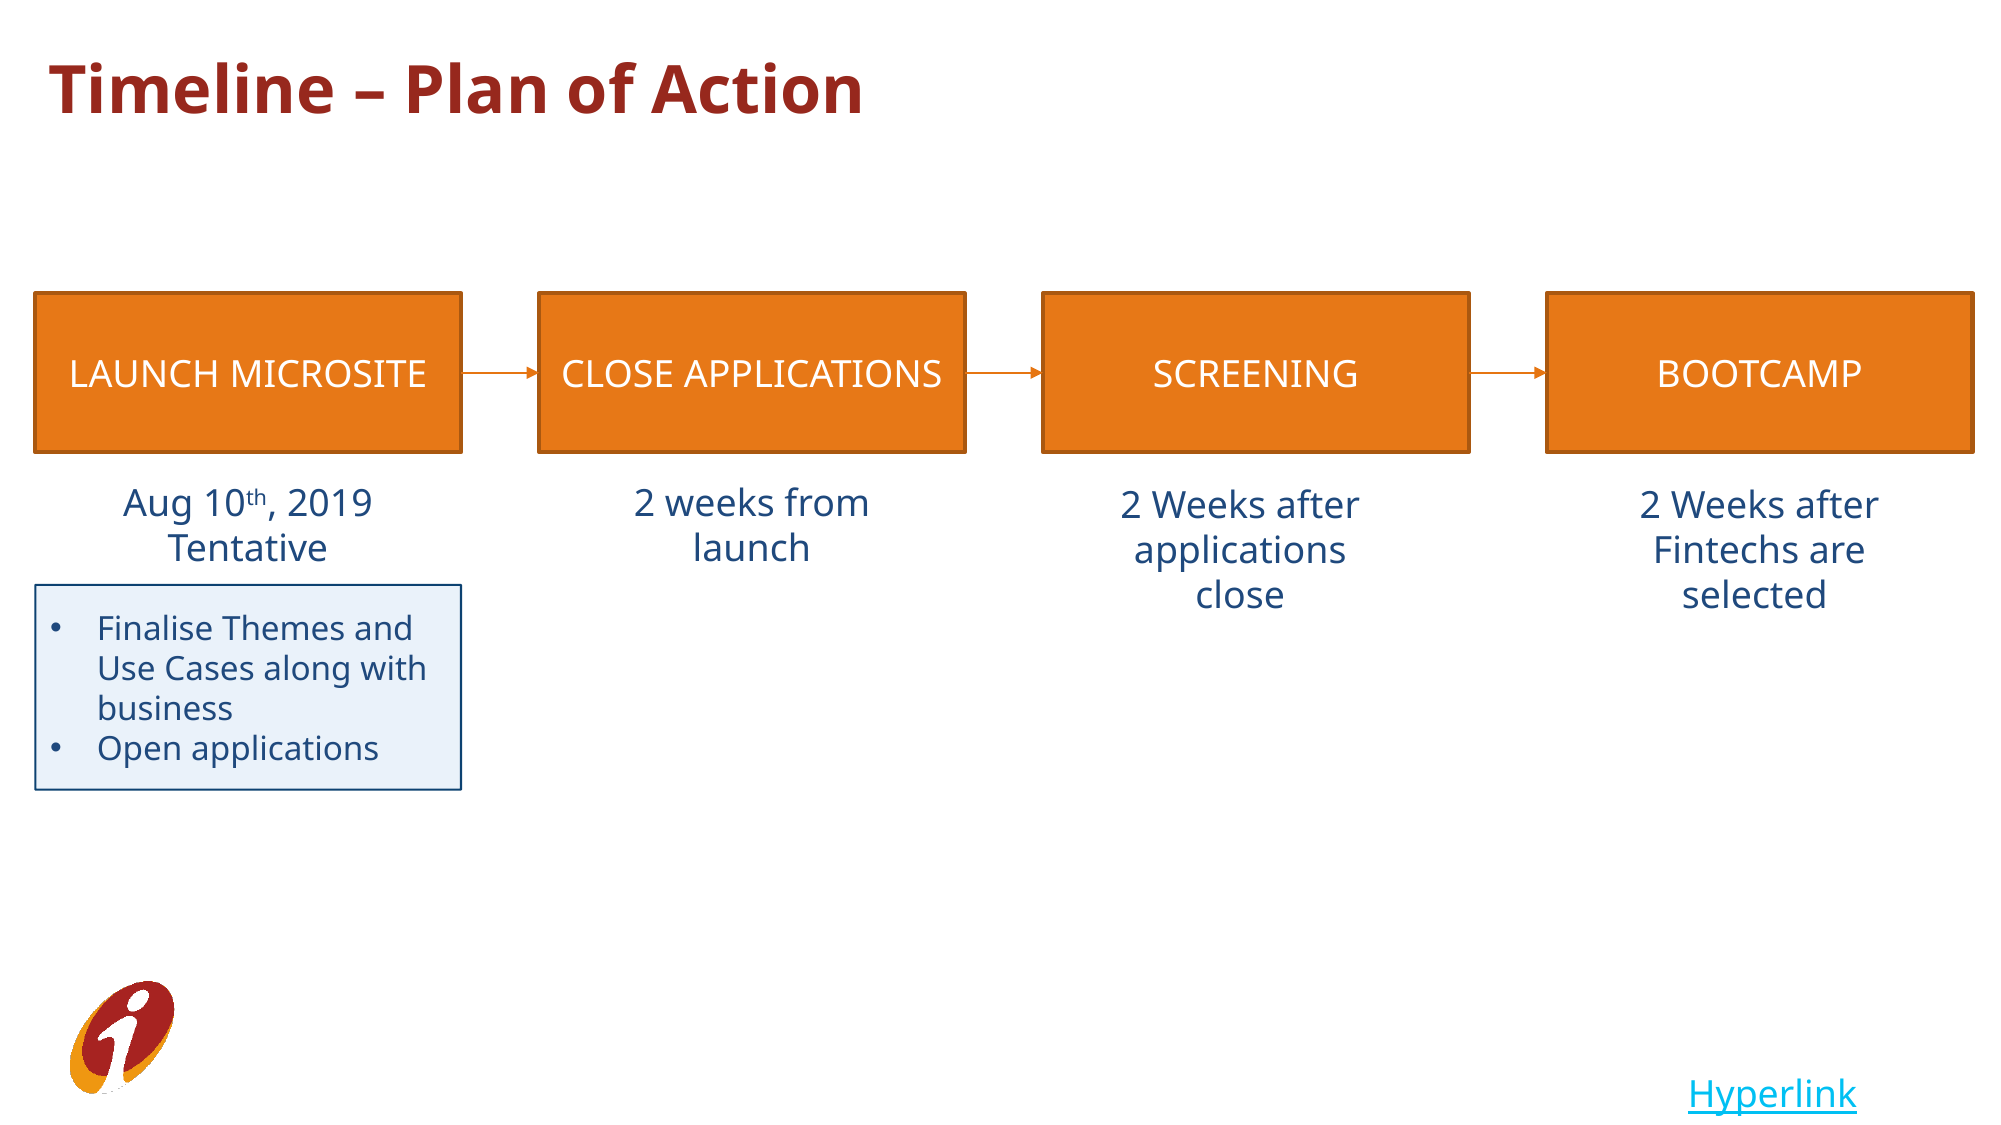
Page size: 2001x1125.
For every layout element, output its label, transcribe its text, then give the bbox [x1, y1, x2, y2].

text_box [1546, 293, 1973, 626]
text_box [538, 293, 966, 579]
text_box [35, 293, 462, 579]
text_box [1042, 293, 1469, 626]
picture [62, 974, 181, 1100]
list Timeline – Plan of Action [33, 38, 1951, 163]
text_box Finalise Themes and Use Cases along with business Open applications [33, 584, 463, 792]
text_box Hyperlink [1673, 1062, 1906, 1125]
